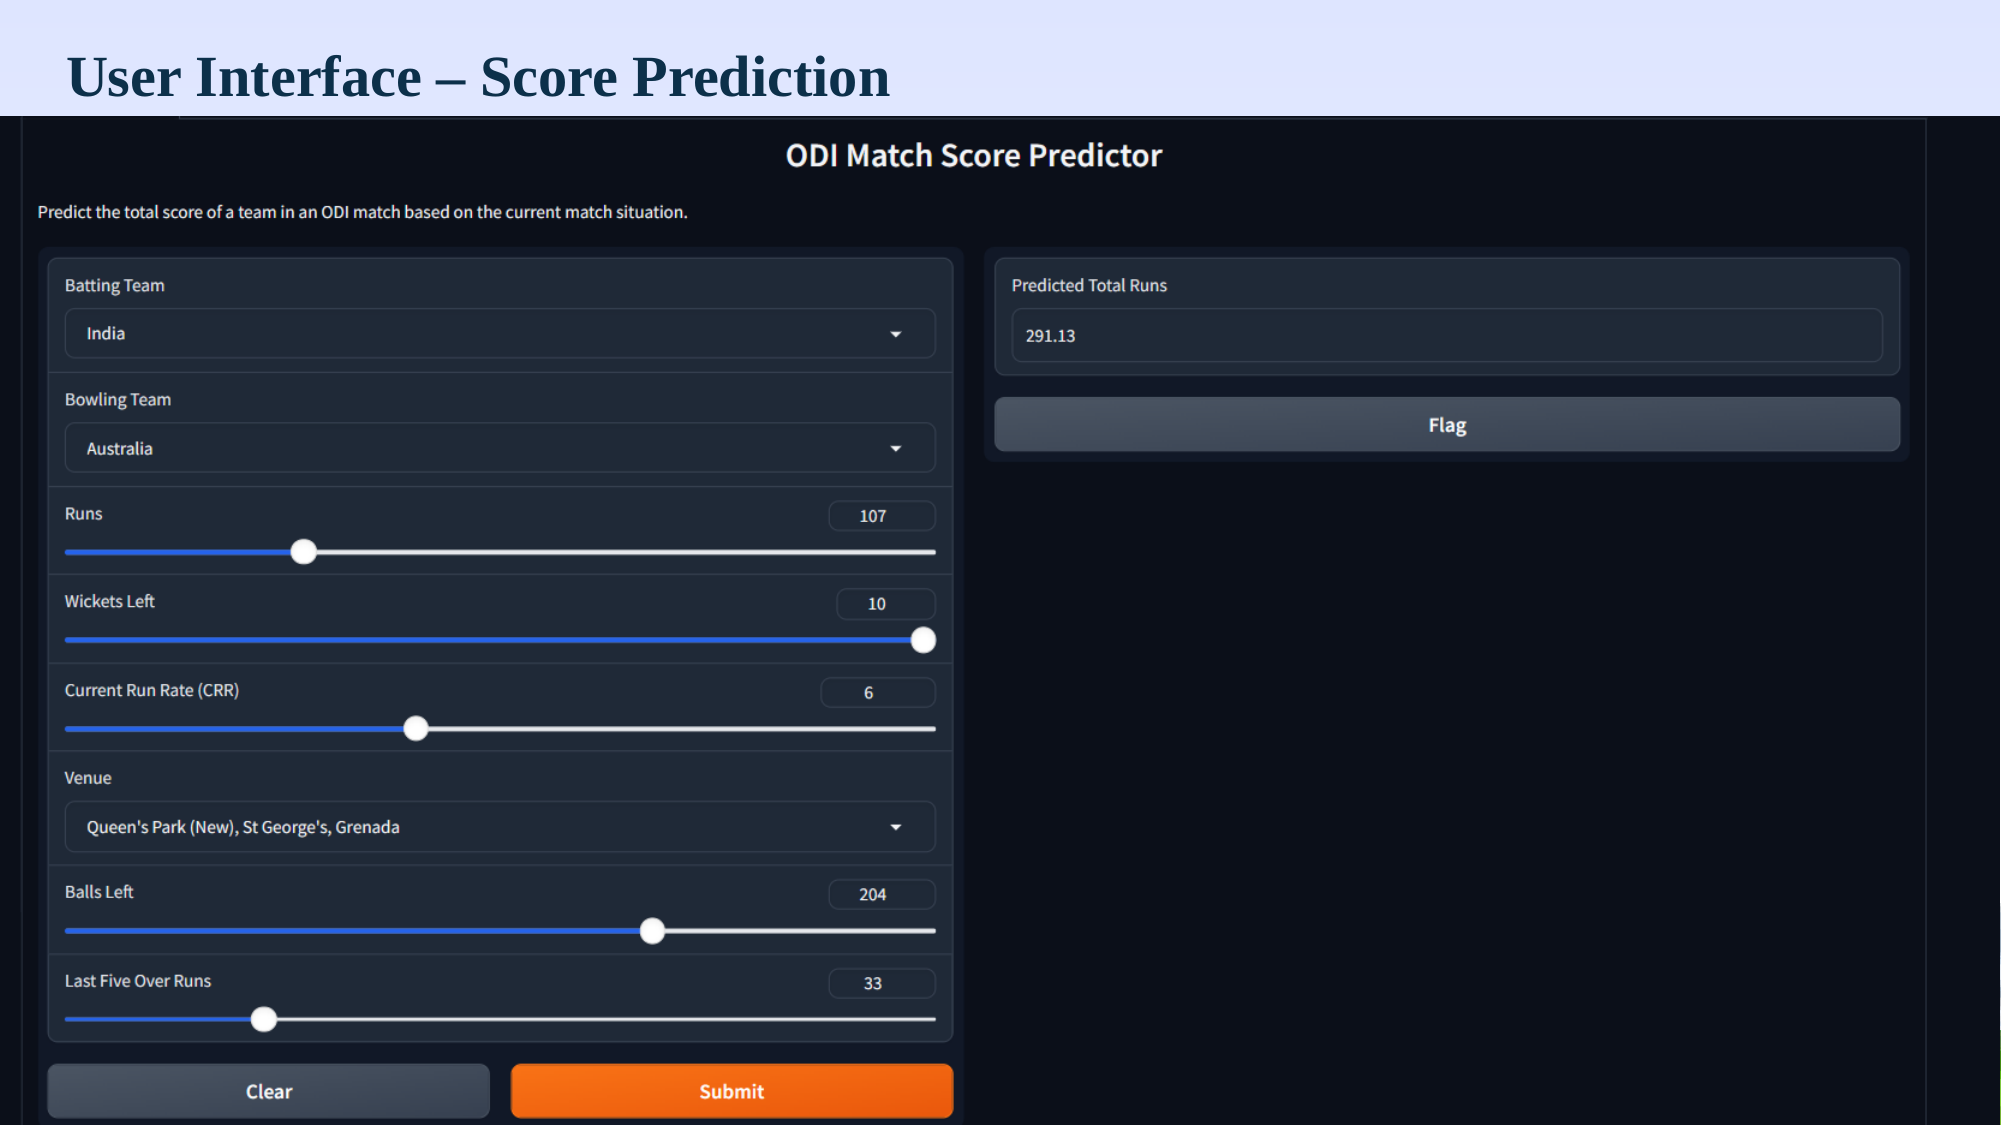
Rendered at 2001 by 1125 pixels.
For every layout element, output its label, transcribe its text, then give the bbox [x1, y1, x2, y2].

picture [0, 116, 2000, 1125]
text_box User Interface – Score Prediction [51, 30, 1518, 116]
